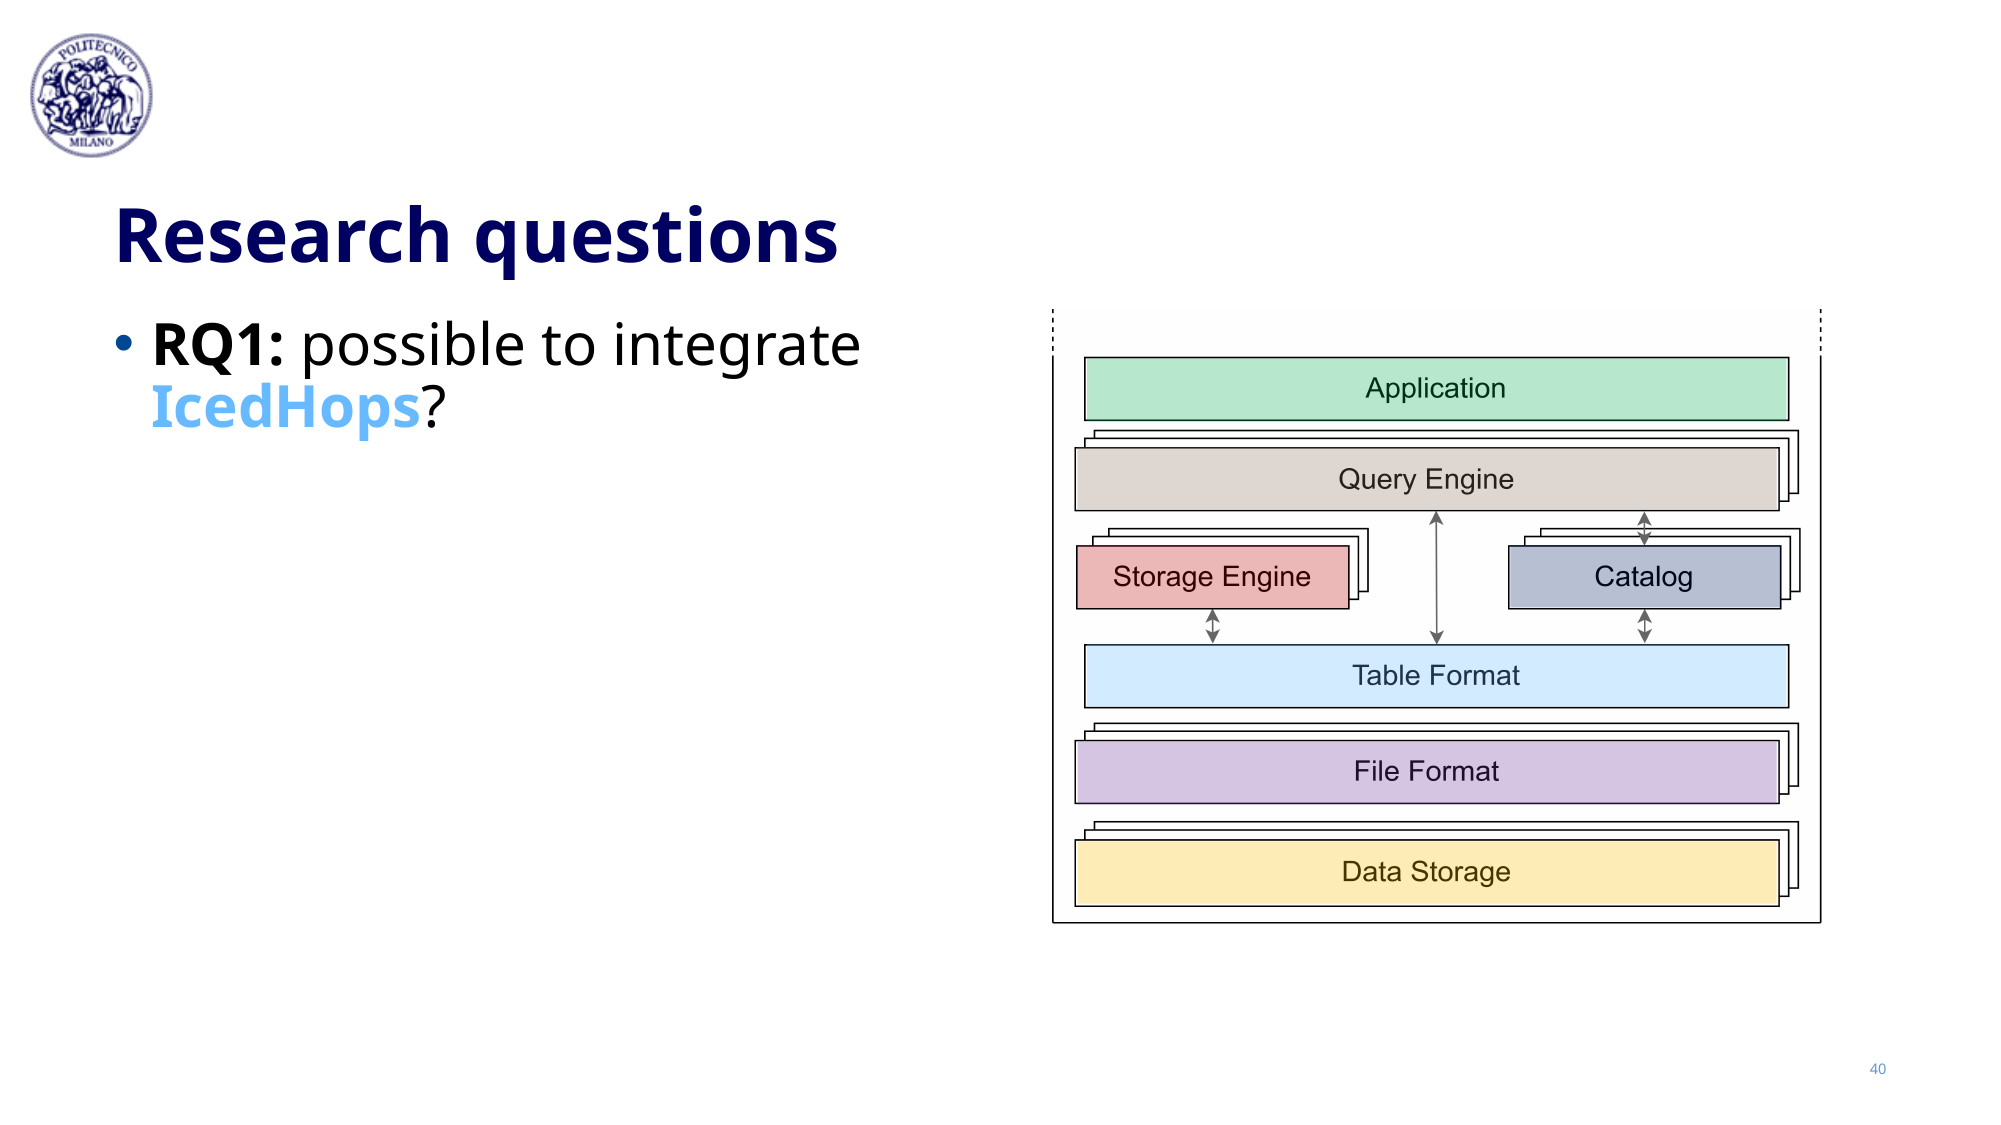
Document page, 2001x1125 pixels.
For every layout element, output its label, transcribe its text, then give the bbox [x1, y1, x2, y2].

list RQ1: possible to integrate IcedHops? [98, 307, 1000, 1038]
title Research questions [98, 179, 1902, 273]
slide_number 40 [1451, 1061, 1902, 1078]
picture [29, 26, 156, 161]
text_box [1052, 308, 1823, 925]
